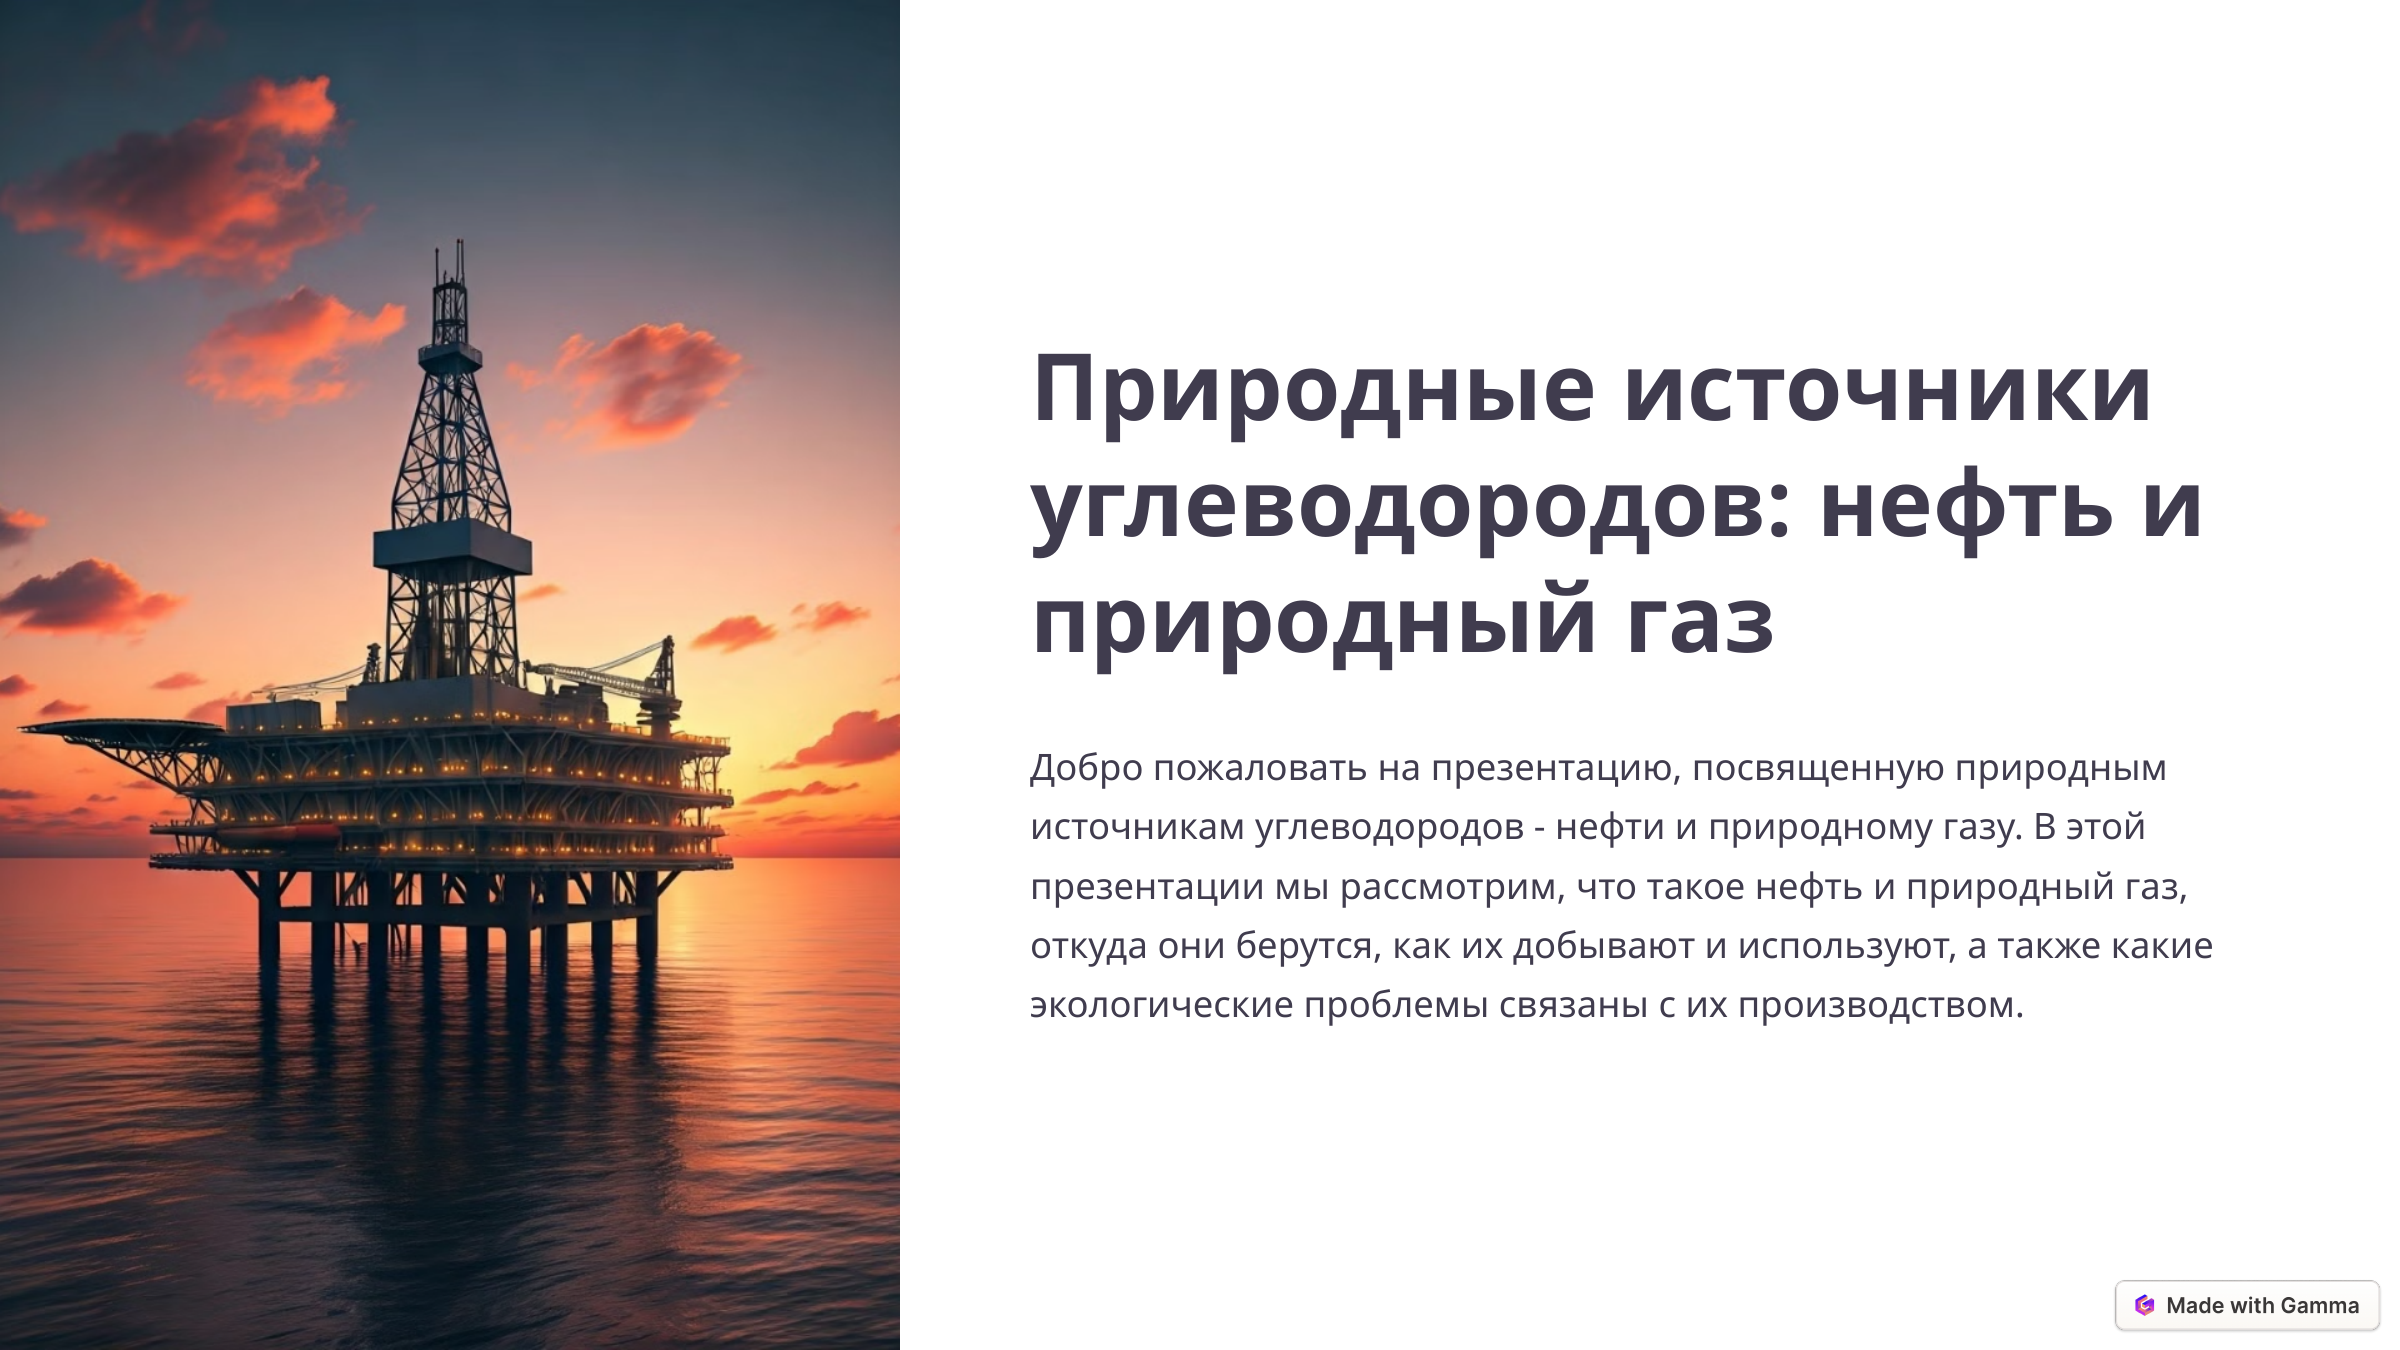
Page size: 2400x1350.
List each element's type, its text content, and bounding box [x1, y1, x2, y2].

picture [2106, 1271, 2389, 1339]
picture [0, 0, 900, 1350]
text_box Добро пожаловать на презентацию, посвященную природным источникам углеводородов - нефти и природному газу. В этой презентации мы рассмотрим, что такое нефть и природный газ, откуда они берутся, как их добывают и используют, а также какие экологические проблемы связаны с их производством. [1030, 728, 2270, 1027]
text_box Природные источники углеводородов: нефть и природный газ [1030, 323, 2270, 673]
